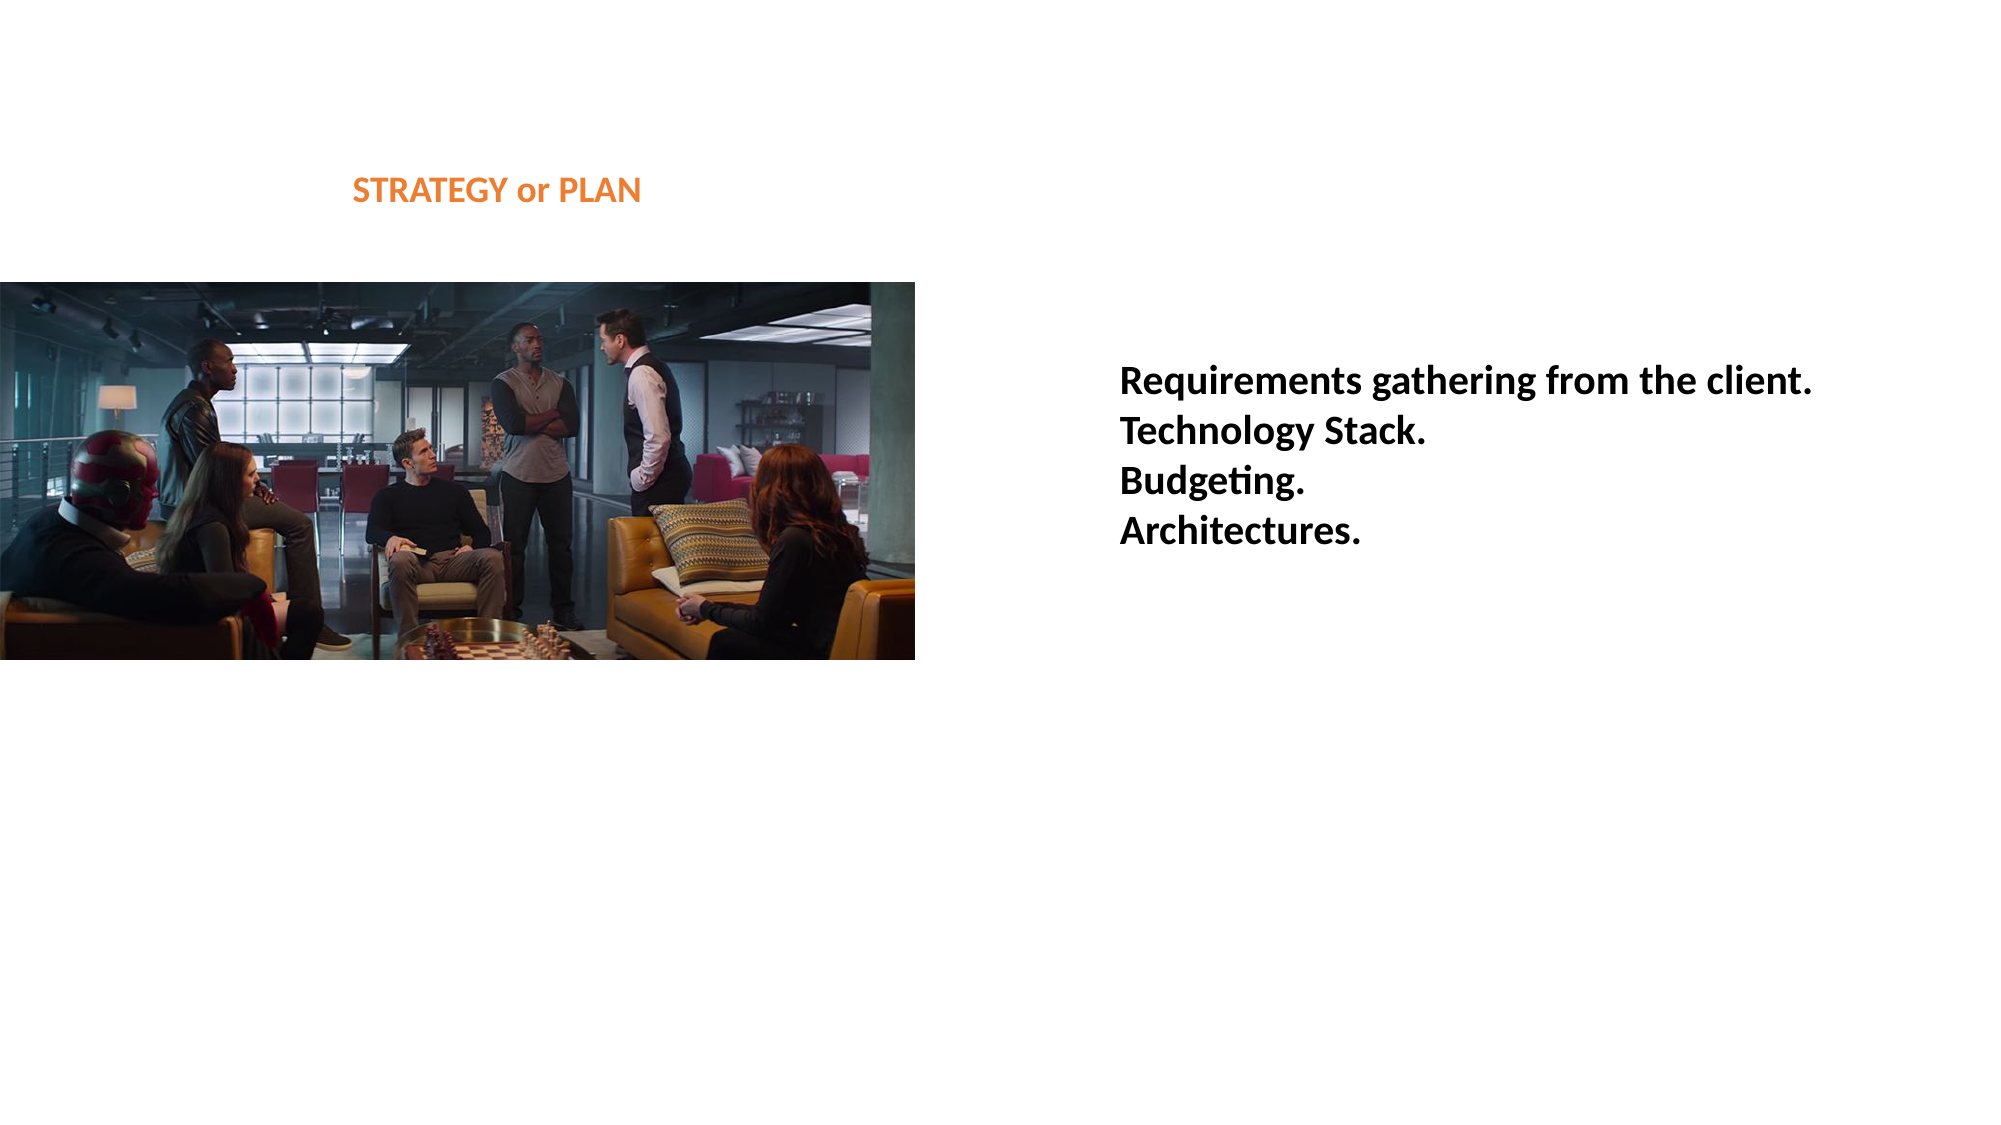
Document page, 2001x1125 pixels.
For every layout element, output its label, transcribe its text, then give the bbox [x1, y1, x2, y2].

text_box Requirements gathering from the client. Technology Stack. Budgeting. Architectures. [1105, 345, 2000, 561]
text_box STRATEGY or PLAN [337, 157, 728, 218]
picture [0, 282, 915, 660]
